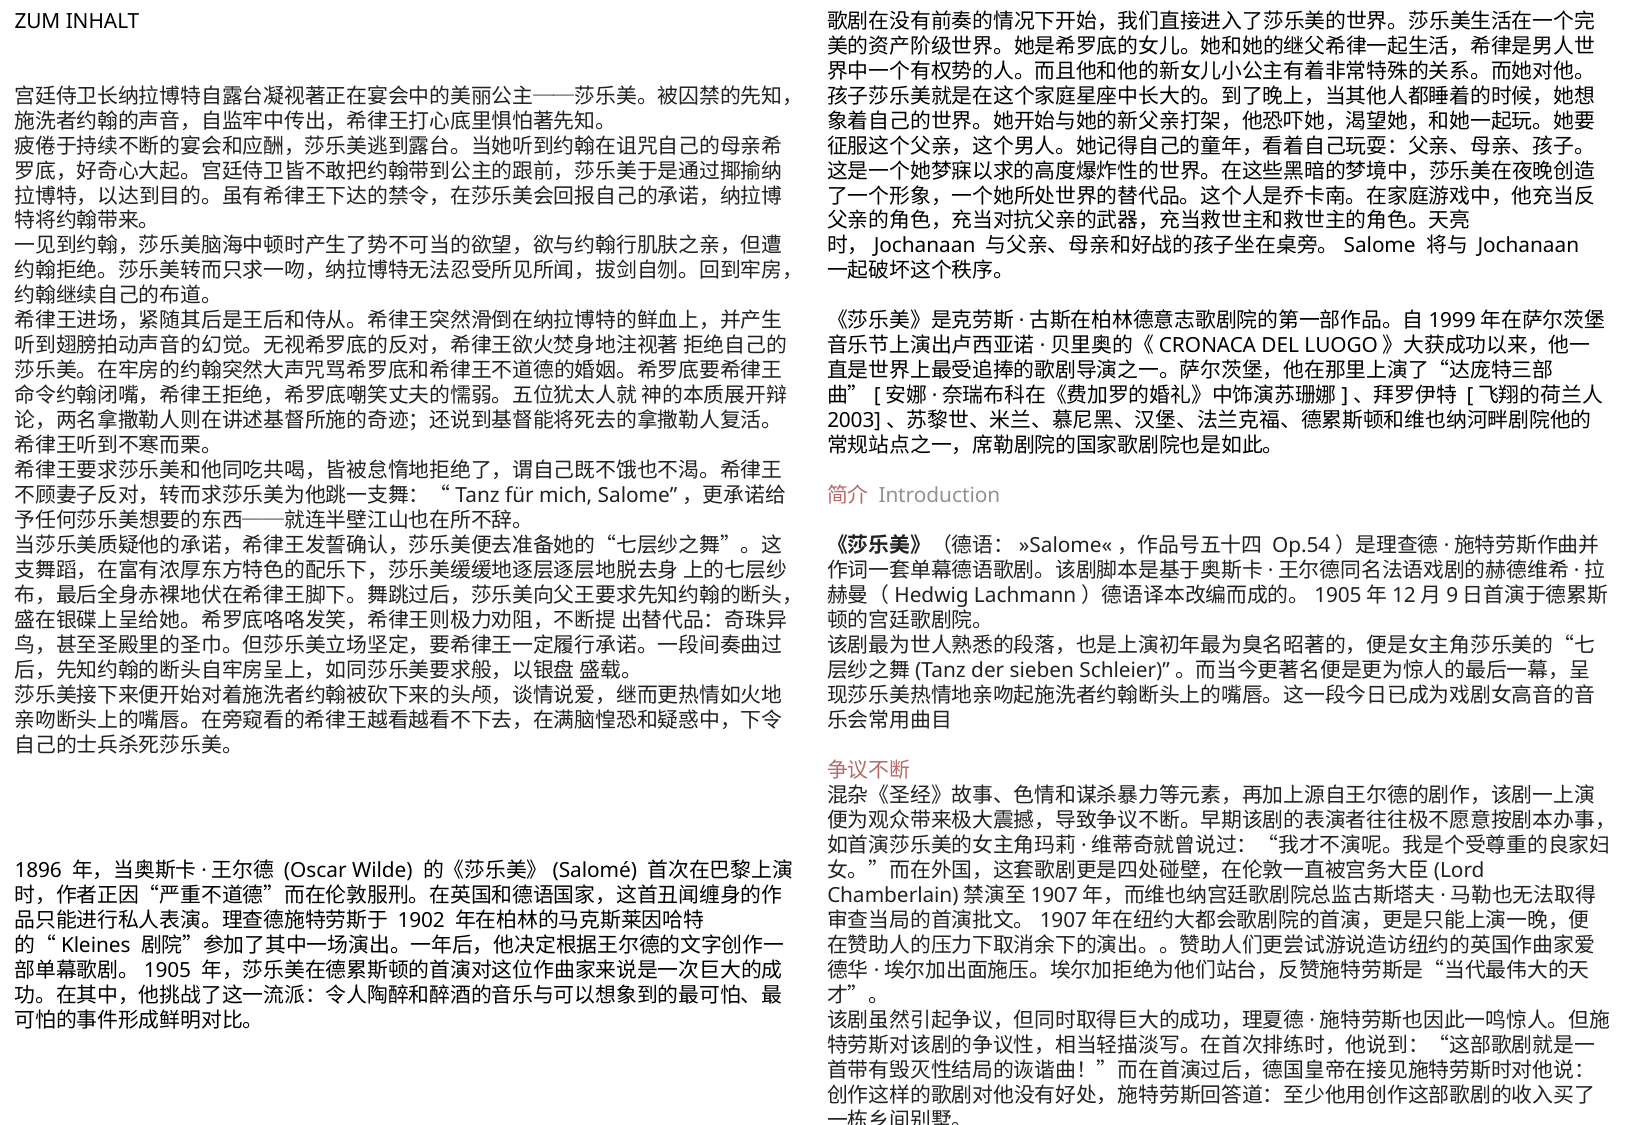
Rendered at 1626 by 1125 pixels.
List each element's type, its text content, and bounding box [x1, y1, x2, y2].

text_box 歌剧在没有前奏的情况下开始，我们直接进入了莎乐美的世界。莎乐美生活在一个完美的资产阶级世界。她是希罗底的女儿。她和她的继父希律一起生活，希律是男人世界中一个有权势的人。而且他和他的新女儿小公主有着非常特殊的关系。而她对他。孩子莎乐美就是在这个家庭星座中长大的。到了晚上，当其他人都睡着的时候，她想象着自己的世界。她开始与她的新父亲打架，他恐吓她，渴望她，和她一起玩。她要征服这个父亲，这个男人。她记得自己的童年，看着自己玩耍：父亲、母亲、孩子。这是一个她梦寐以求的高度爆炸性的世界。在这些黑暗的梦境中，莎乐美在夜晚创造了一个形象，一个她所处世界的替代品。这个人是乔卡南。在家庭游戏中，他充当反父亲的角色，充当对抗父亲的武器，充当救世主和救世主的角色。天亮时，Jochanaan 与父亲、母亲和好战的孩子坐在桌旁。Salome 将与 Jochanaan 一起破坏这个秩序。 《莎乐美》是克劳斯·古斯在柏林德意志歌剧院的第一部作品。自1999年在萨尔茨堡音乐节上演出卢西亚诺·贝里奥的《CRONACA DEL LUOGO》大获成功以来，他一直是世界上最受追捧的歌剧导演之一。萨尔茨堡，他在那里上演了“达庞特三部曲”[安娜·奈瑞布科在《费加罗的婚礼》中饰演苏珊娜]、拜罗伊特 [飞翔的荷兰人 2003]、苏黎世、米兰、慕尼黑、汉堡、法兰克福、德累斯顿和维也纳河畔剧院他的常规站点之一，席勒剧院的国家歌剧院也是如此。 简介 Introduction 《莎乐美》（德语：»Salome«，作品号五十四 Op.54）是理查德·施特劳斯作曲并作词一套单幕德语歌剧。该剧脚本是基于奥斯卡·王尔德同名法语戏剧的赫德维希·拉赫曼（Hedwig Lachmann）德语译本改编而成的。1905年12月9日首演于德累斯顿的宫廷歌剧院。 该剧最为世人熟悉的段落，也是上演初年最为臭名昭著的，便是女主角莎乐美的“七层纱之舞(Tanz der sieben Schleier)”。而当今更著名便是更为惊人的最后一幕，呈现莎乐美热情地亲吻起施洗者约翰断头上的嘴唇。这一段今日已成为戏剧女高音的音乐会常用曲目 争议不断 混杂《圣经》故事、色情和谋杀暴力等元素，再加上源自王尔德的剧作，该剧一上演便为观众带来极大震撼，导致争议不断。早期该剧的表演者往往极不愿意按剧本办事，如首演莎乐美的女主角玛莉·维蒂奇就曾说过：“我才不演呢。我是个受尊重的良家妇女。”而在外国，这套歌剧更是四处碰壁，在伦敦一直被宫务大臣(Lord Chamberlain)禁演至1907年，而维也纳宫廷歌剧院总监古斯塔夫·马勒也无法取得审查当局的首演批文。1907年在纽约大都会歌剧院的首演，更是只能上演一晚，便在赞助人的压力下取消余下的演出。。赞助人们更尝试游说造访纽约的英国作曲家爱德华·埃尔加出面施压。埃尔加拒绝为他们站台，反赞施特劳斯是“当代最伟大的天才”。 该剧虽然引起争议，但同时取得巨大的成功，理夏德·施特劳斯也因此一鸣惊人。但施特劳斯对该剧的争议性，相当轻描淡写。在首次排练时，他说到：“这部歌剧就是一首带有毁灭性结局的诙谐曲！”而在首演过后，德国皇帝在接见施特劳斯时对他说：创作这样的歌剧对他没有好处，施特劳斯回答道：至少他用创作这部歌剧的收入买了一栋乡间别墅。 [812, 0, 1625, 1125]
text_box ZUM INHALT 宫廷侍卫长纳拉博特自露台凝视著正在宴会中的美丽公主──莎乐美。被囚禁的先知，施洗者约翰的声音，自监牢中传出，希律王打心底里惧怕著先知。 疲倦于持续不断的宴会和应酬，莎乐美逃到露台。当她听到约翰在诅咒自己的母亲希罗底，好奇心大起。宫廷侍卫皆不敢把约翰带到公主的跟前，莎乐美于是通过揶揄纳拉博特，以达到目的。虽有希律王下达的禁令，在莎乐美会回报自己的承诺，纳拉博特将约翰带来。 一见到约翰，莎乐美脑海中顿时产生了势不可当的欲望，欲与约翰行肌肤之亲，但遭约翰拒绝。莎乐美转而只求一吻，纳拉博特无法忍受所见所闻，拔剑自刎。回到牢房，约翰继续自己的布道。 希律王进场，紧随其后是王后和侍从。希律王突然滑倒在纳拉博特的鲜血上，并产生听到翅膀拍动声音的幻觉。无视希罗底的反对，希律王欲火焚身地注视著 拒绝自己的莎乐美。在牢房的约翰突然大声咒骂希罗底和希律王不道德的婚姻。希罗底要希律王命令约翰闭嘴，希律王拒绝，希罗底嘲笑丈夫的懦弱。五位犹太人就 神的本质展开辩论，两名拿撒勒人则在讲述基督所施的奇迹；还说到基督能将死去的拿撒勒人复活。希律王听到不寒而栗。 希律王要求莎乐美和他同吃共喝，皆被怠惰地拒绝了，谓自己既不饿也不渴。希律王不顾妻子反对，转而求莎乐美为他跳一支舞：“Tanz für mich, Salome”，更承诺给予任何莎乐美想要的东西──就连半壁江山也在所不辞。 当莎乐美质疑他的承诺，希律王发誓确认，莎乐美便去准备她的“七层纱之舞”。这支舞蹈，在富有浓厚东方特色的配乐下，莎乐美缓缓地逐层逐层地脱去身 上的七层纱布，最后全身赤裸地伏在希律王脚下。舞跳过后，莎乐美向父王要求先知约翰的断头，盛在银碟上呈给她。希罗底咯咯发笑，希律王则极力劝阻，不断提 出替代品：奇珠异鸟，甚至圣殿里的圣巾。但莎乐美立场坚定，要希律王一定履行承诺。一段间奏曲过后，先知约翰的断头自牢房呈上，如同莎乐美要求般，以银盘 盛载。 莎乐美接下来便开始对着施洗者约翰被砍下来的头颅，谈情说爱，继而更热情如火地亲吻断头上的嘴唇。在旁窥看的希律王越看越看不下去，在满脑惶恐和疑惑中，下令自己的士兵杀死莎乐美。 1896 年，当奥斯卡·王尔德 (Oscar Wilde) 的《莎乐美》(Salomé) 首次在巴黎上演时，作者正因“严重不道德”而在伦敦服刑。在英国和德语国家，这首丑闻缠身的作品只能进行私人表演。理查德施特劳斯于 1902 年在柏林的马克斯莱因哈特的“Kleines 剧院”参加了其中一场演出。一年后，他决定根据王尔德的文字创作一部单幕歌剧。1905 年，莎乐美在德累斯顿的首演对这位作曲家来说是一次巨大的成功。在其中，他挑战了这一流派：令人陶醉和醉酒的音乐与可以想象到的最可怕、最可怕的事件形成鲜明对比。 [0, 0, 812, 1064]
